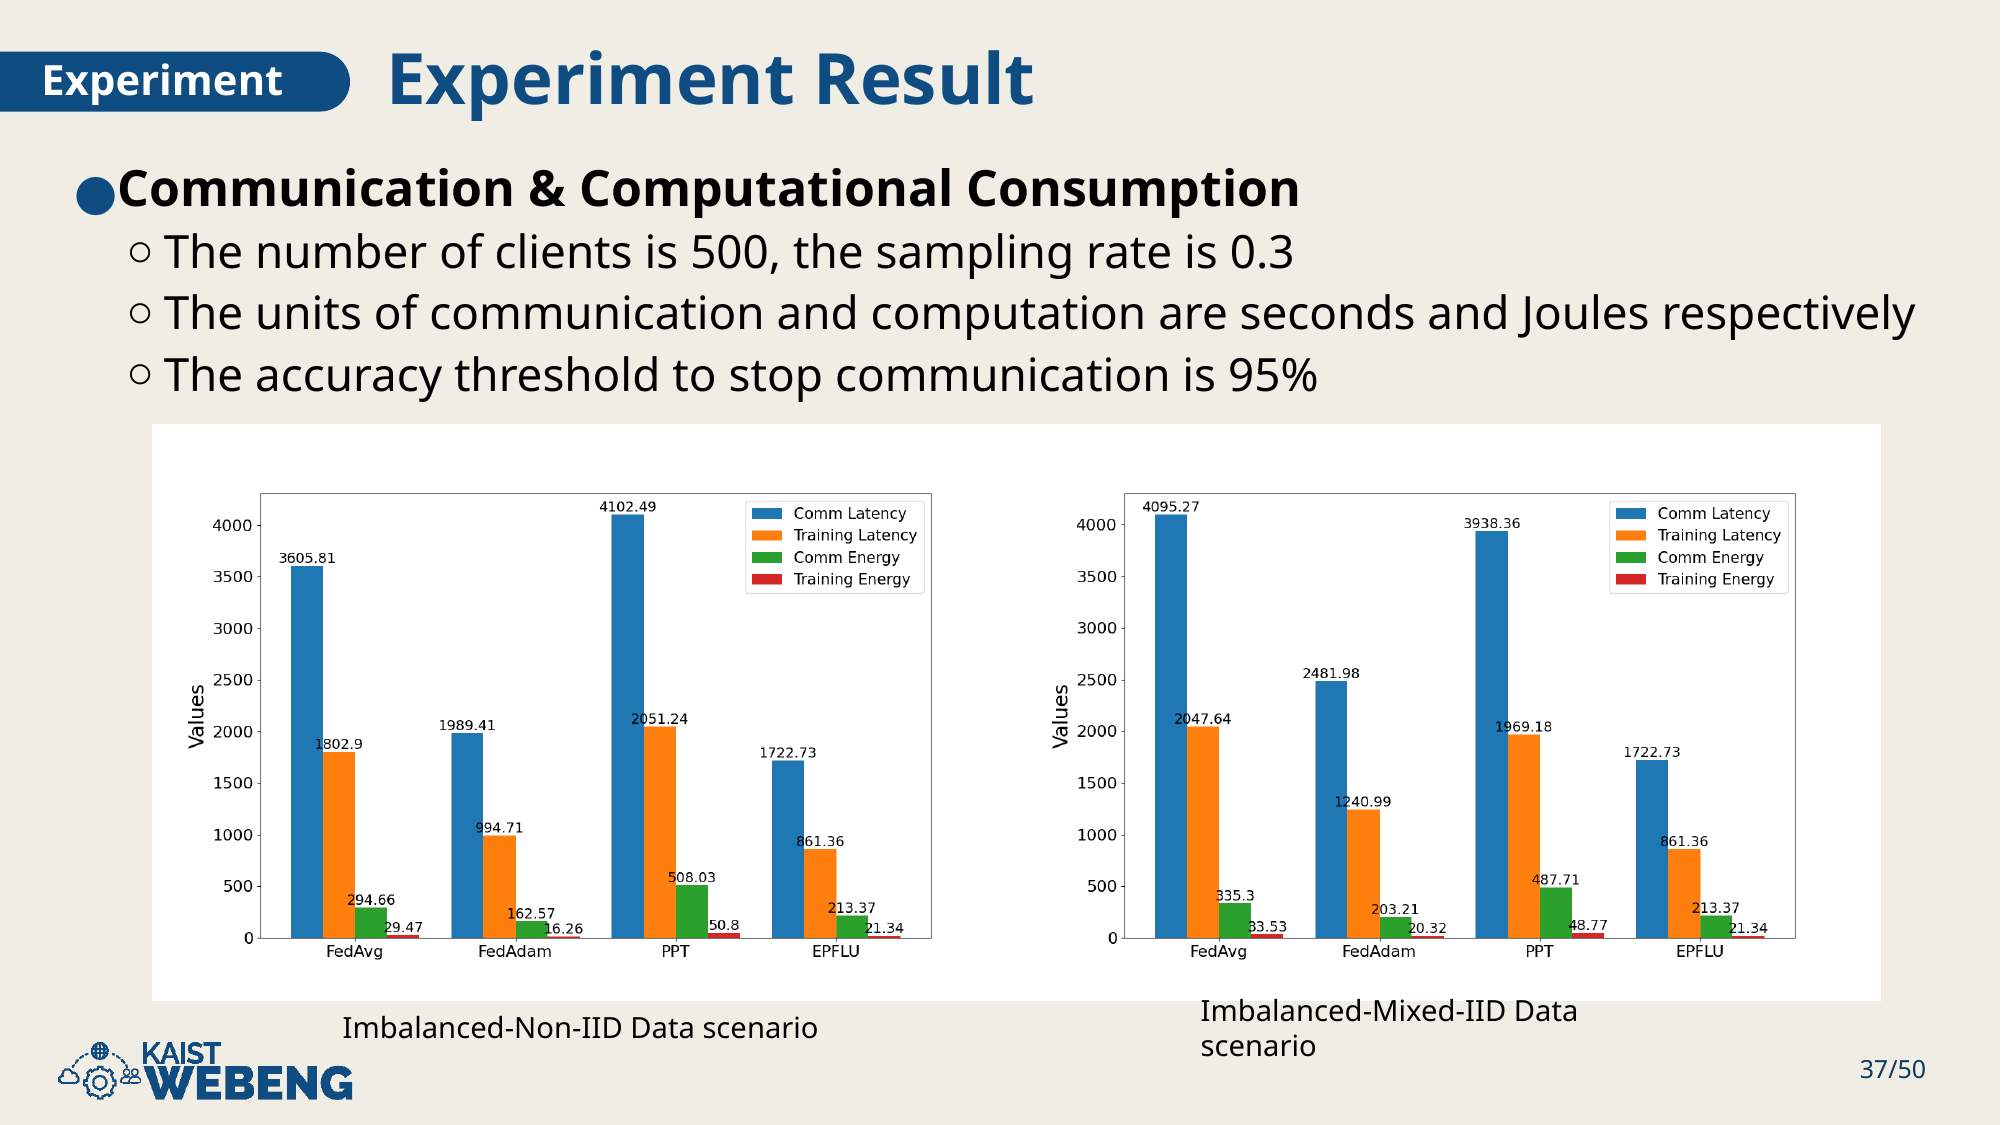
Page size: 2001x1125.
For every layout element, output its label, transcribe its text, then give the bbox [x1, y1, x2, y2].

picture [152, 423, 1882, 1001]
list Experiment [0, 51, 325, 112]
list Communication & Computational Consumption The number of clients is 500, the sampling rate is 0.3 The units of communication and computation are seconds and Joules respectively The accuracy threshold to stop communication is 95% [58, 149, 1941, 1109]
title Experiment Result [371, 25, 1942, 138]
text_box Imbalanced-Non-IID Data scenario [327, 1009, 842, 1055]
text_box Imbalanced-Mixed-IID Data scenario [1185, 1009, 1713, 1055]
